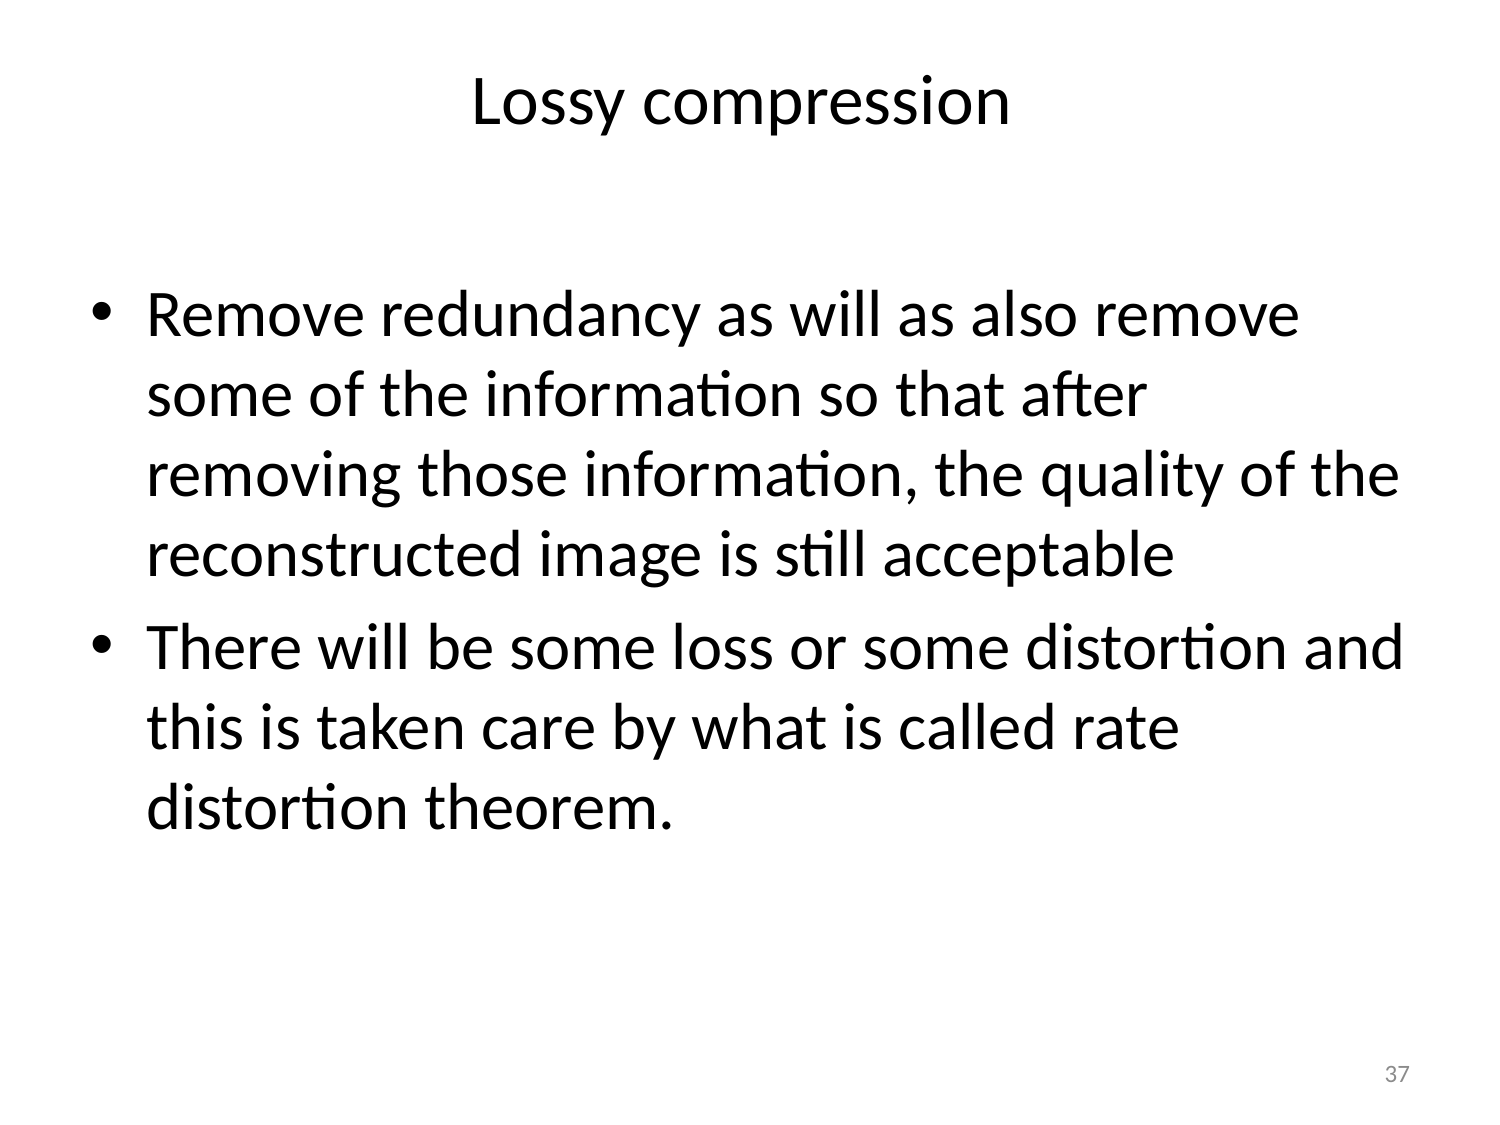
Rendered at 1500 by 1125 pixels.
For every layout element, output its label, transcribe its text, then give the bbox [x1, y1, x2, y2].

list Remove redundancy as will as also remove some of the information so that after removing those information, the quality of the reconstructed image is still acceptable There will be some loss or some distortion and this is taken care by what is called rate distortion theorem. [75, 262, 1425, 1005]
slide_number 37 [1074, 1042, 1425, 1103]
title Lossy compression [75, 45, 1425, 233]
